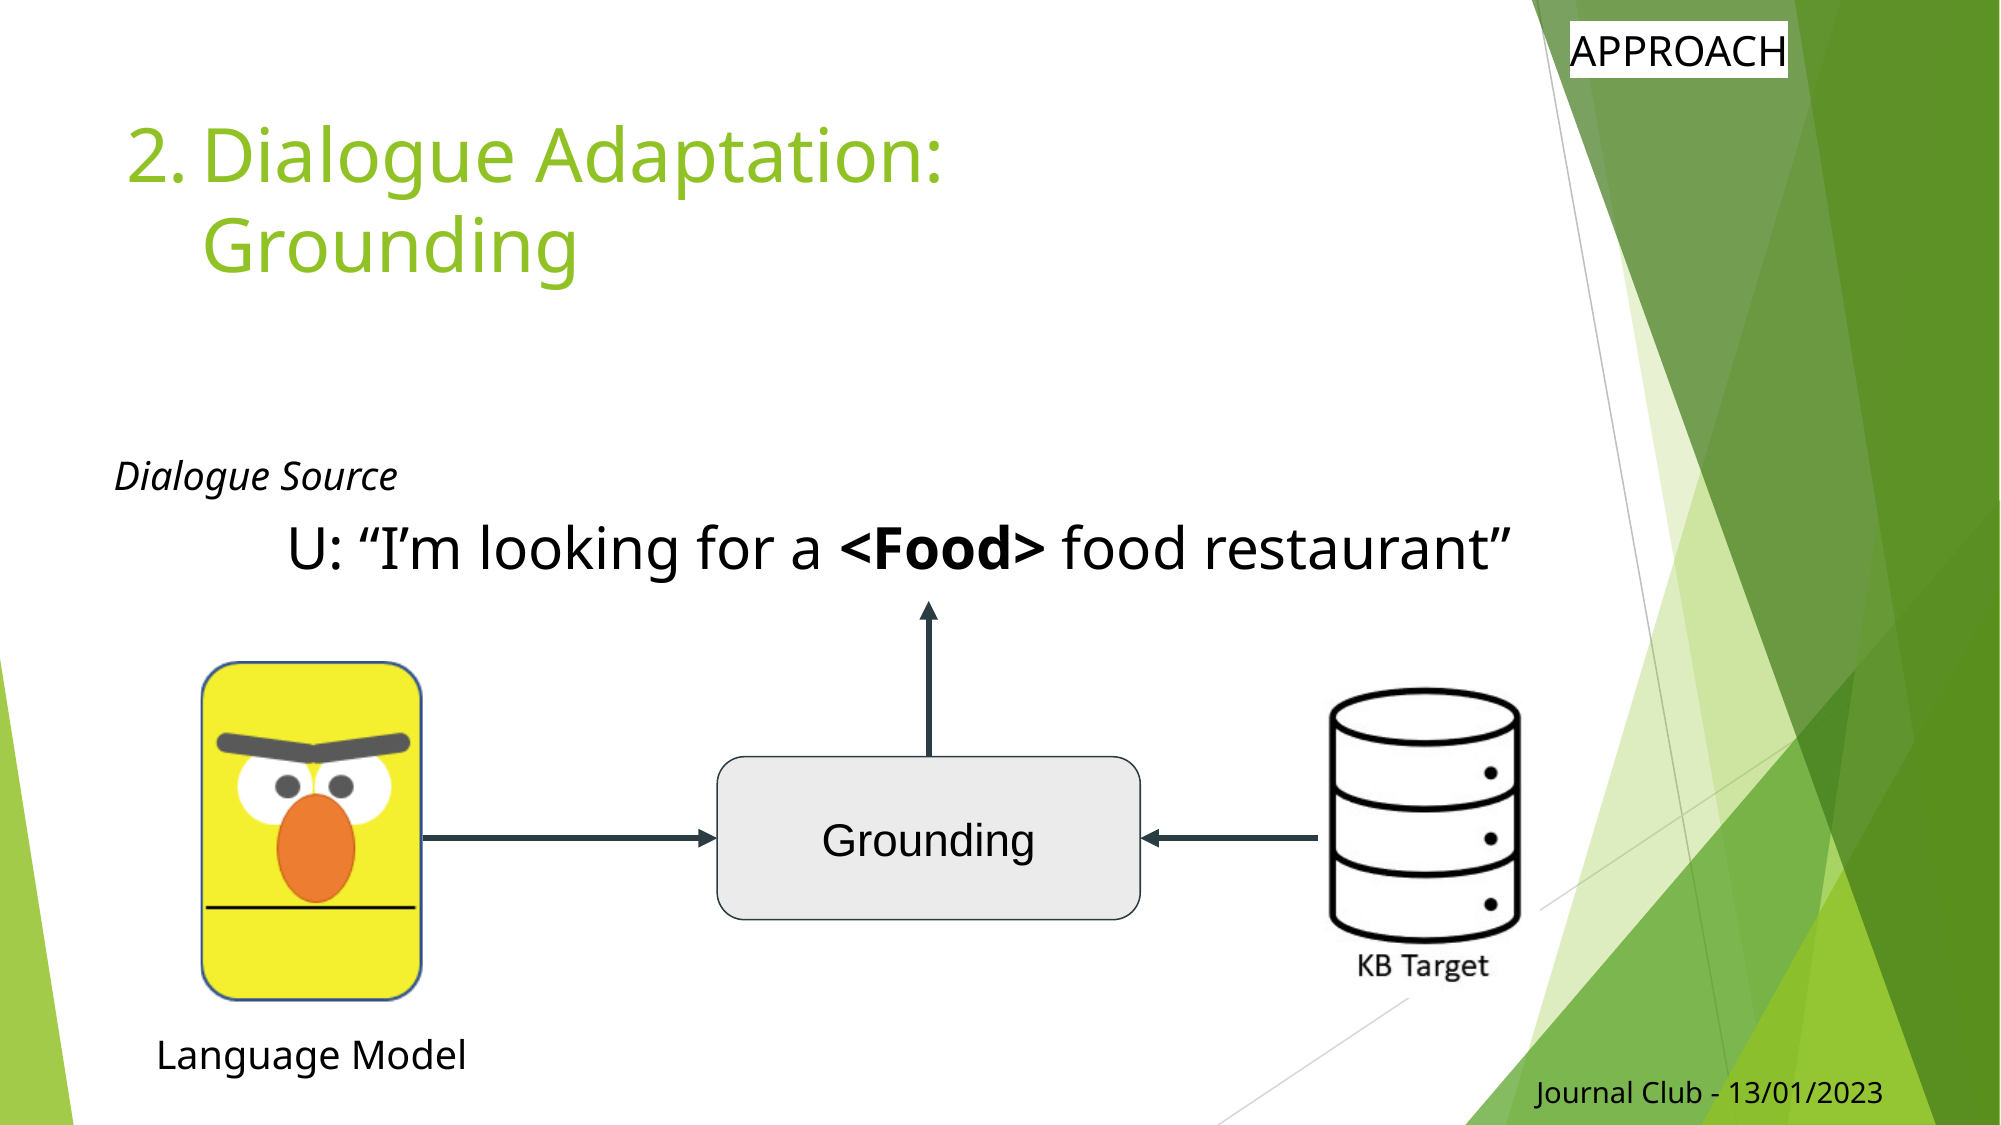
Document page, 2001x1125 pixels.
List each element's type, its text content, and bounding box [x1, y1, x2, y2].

title Dialogue Adaptation: Grounding [111, 99, 1522, 317]
text_box Dialogue Source [98, 435, 1401, 514]
picture [1317, 678, 1541, 998]
text_box U: “I’m looking for a <Food> food restaurant” [270, 496, 1574, 596]
text_box APPROACH [1555, 9, 1904, 90]
text_box Language Model [126, 1015, 497, 1093]
text_box Grounding [717, 756, 1141, 920]
picture [200, 660, 423, 1016]
